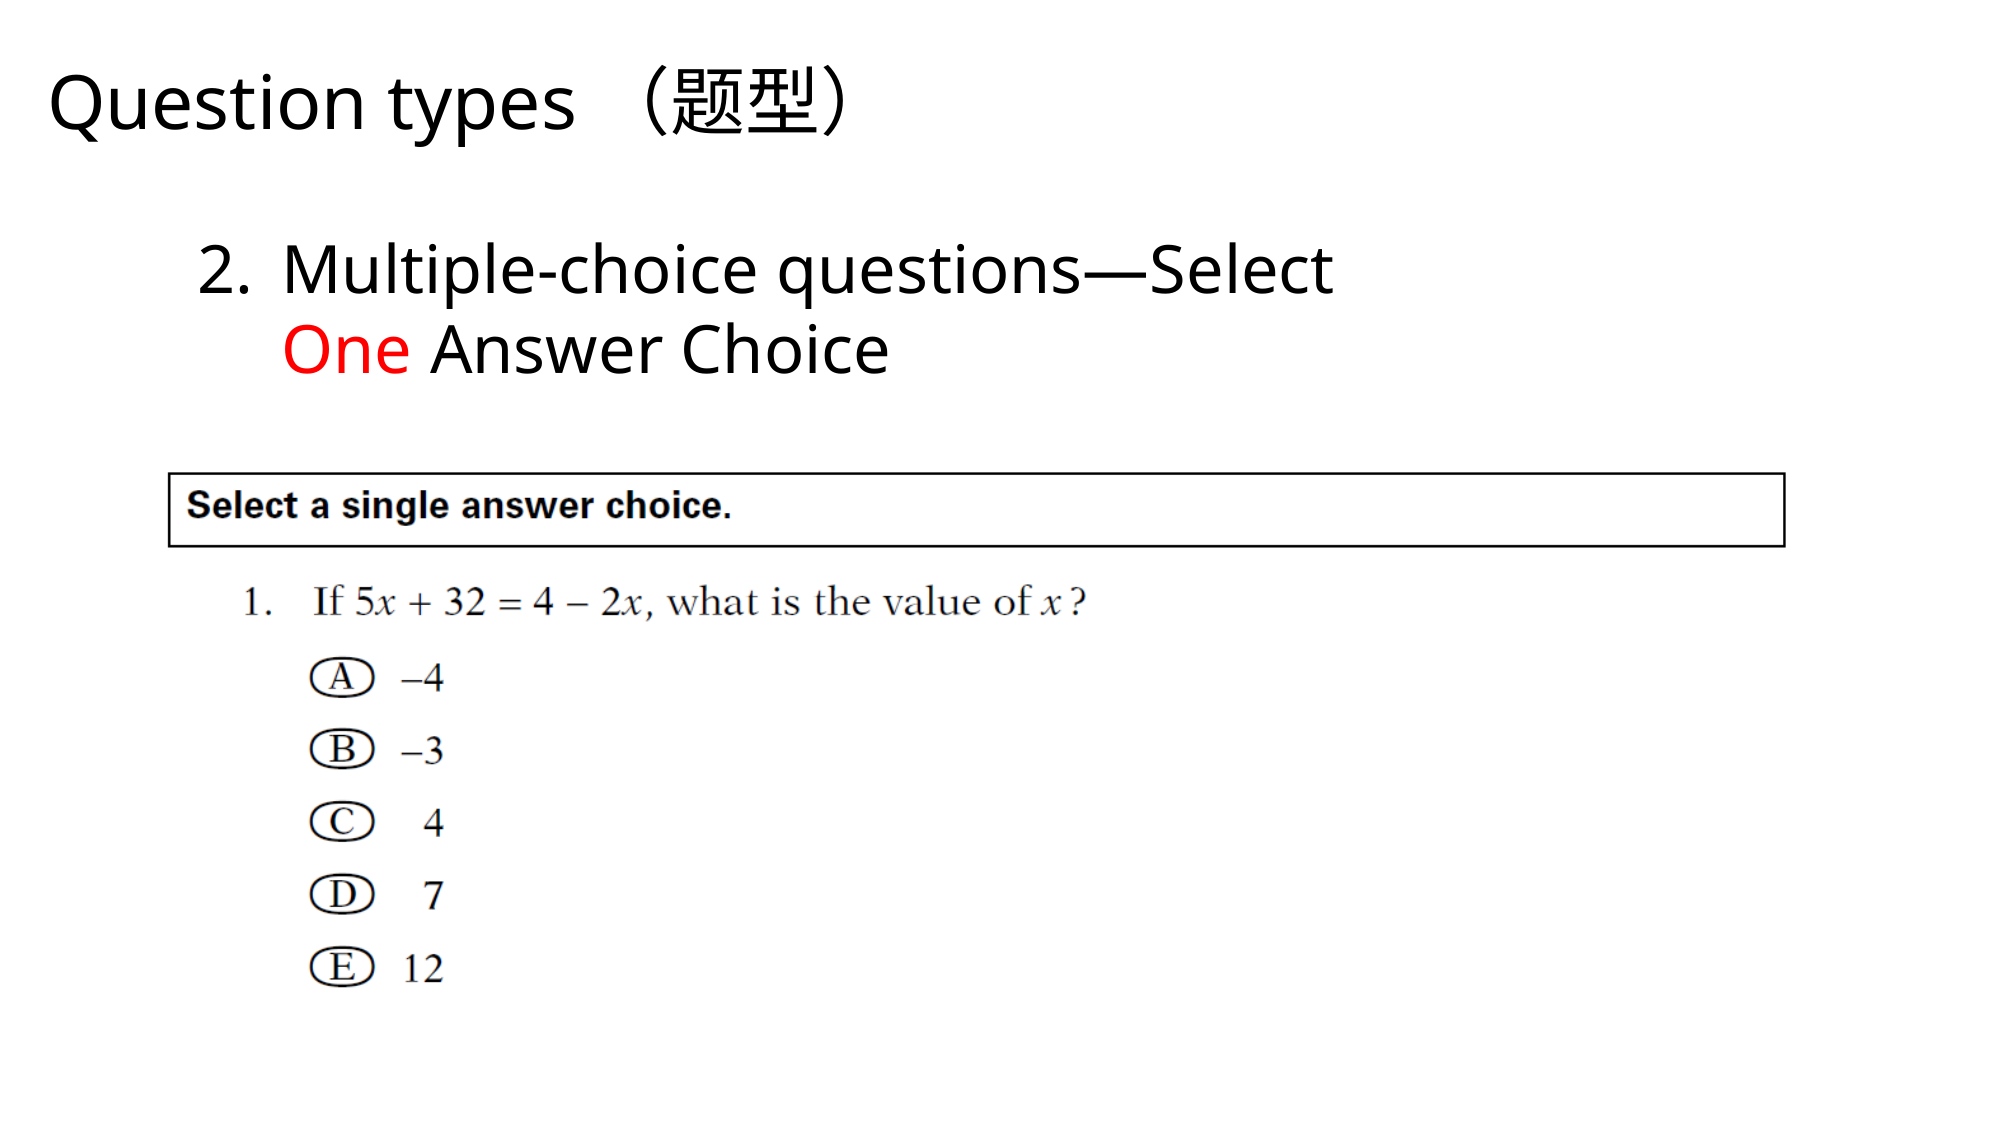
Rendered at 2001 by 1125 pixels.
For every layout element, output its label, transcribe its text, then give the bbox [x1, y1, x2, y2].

text_box Question types（题型） [32, 47, 910, 152]
text_box Multiple-choice questions—Select One Answer Choice [182, 219, 1457, 394]
picture [163, 461, 1796, 1009]
